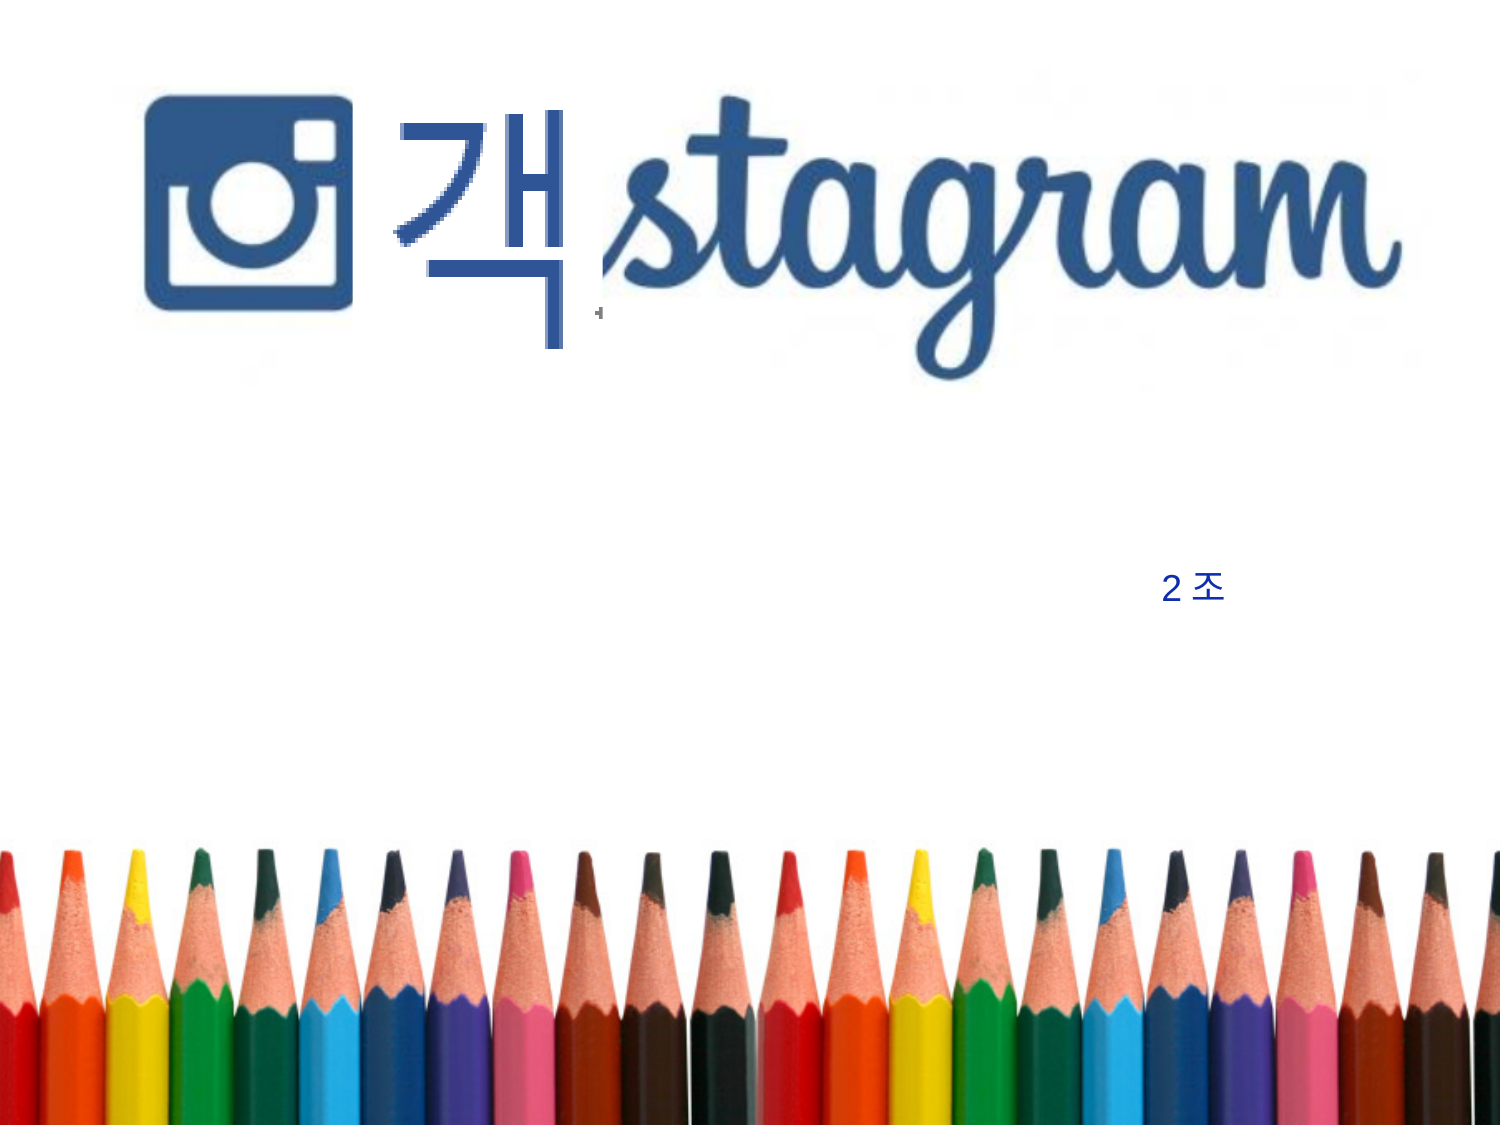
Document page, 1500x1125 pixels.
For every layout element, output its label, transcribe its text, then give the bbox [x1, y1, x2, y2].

picture [0, 0, 1500, 1125]
text_box 2조 [1146, 556, 1295, 617]
